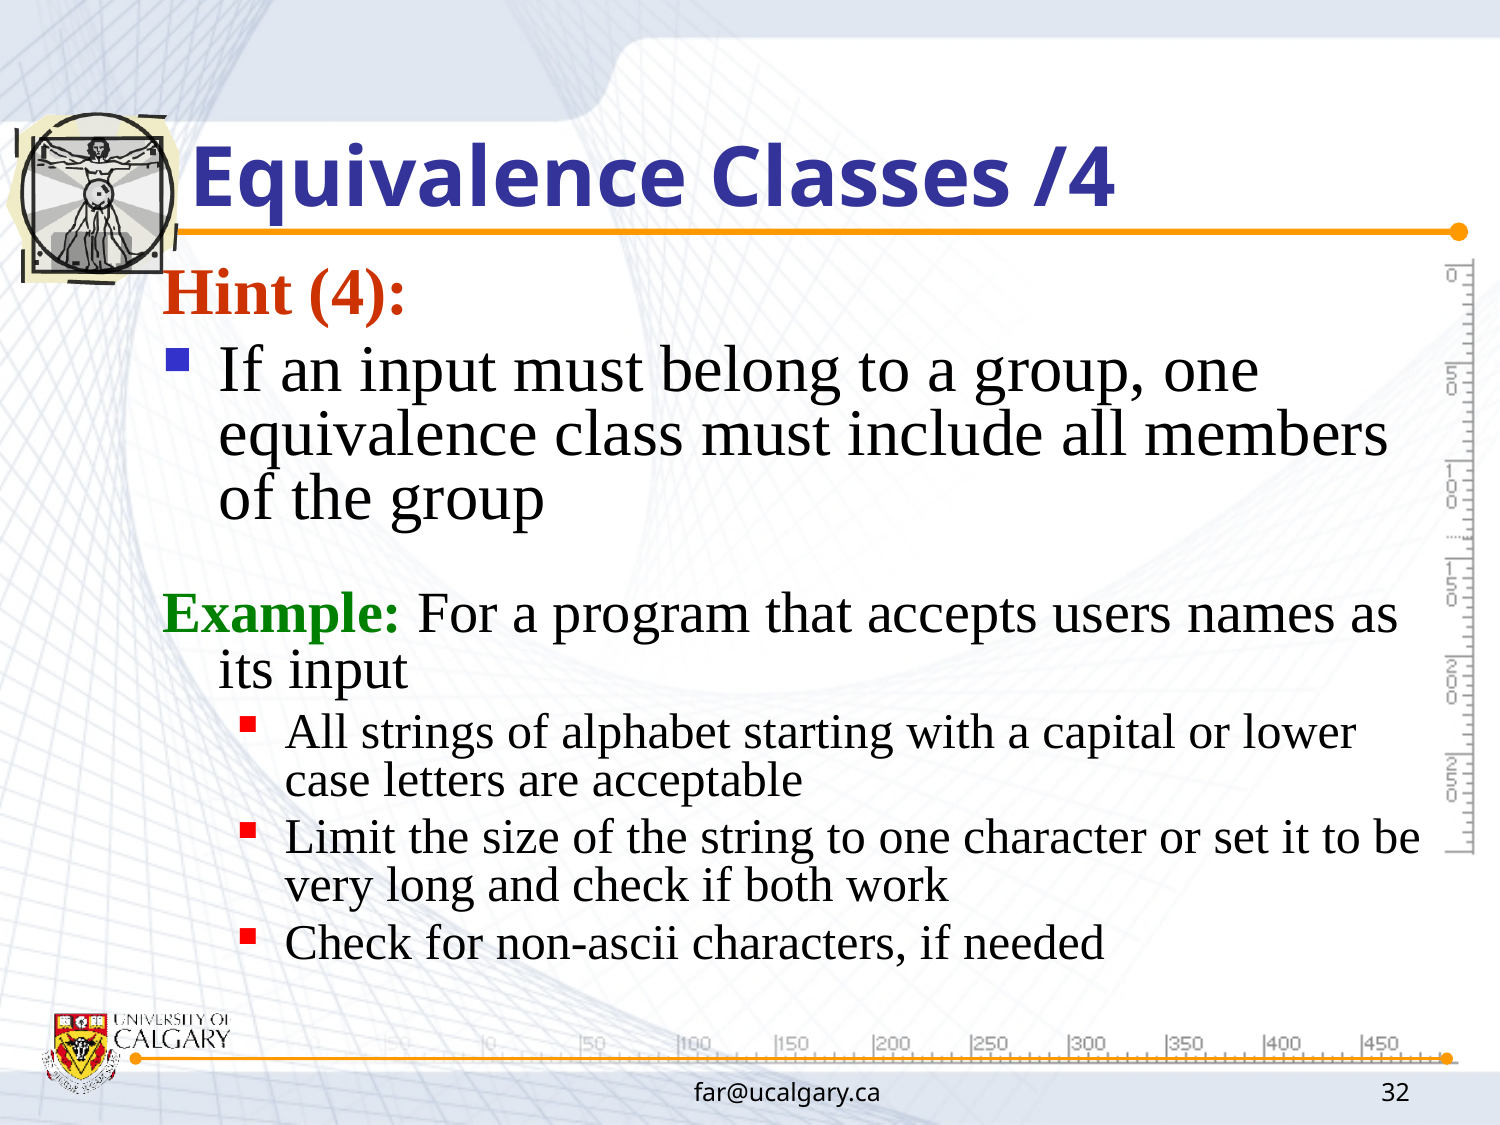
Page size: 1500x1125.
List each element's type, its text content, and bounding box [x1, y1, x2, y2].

picture [0, 0, 1500, 1125]
title Equivalence Classes /4 [174, 42, 1468, 231]
slide_number 32 [1112, 1051, 1426, 1118]
list Hint (4): If an input must belong to a group, one equivalence class must include all members of the group Example: For a program that accepts users names as its input All strings of alphabet starting with a capital or lower case letters are acceptable Limit the size of the string to one character or set it to be very long and check if both work Check for non-ascii characters, if needed [147, 255, 1461, 1000]
footer far@ucalgary.ca [549, 1051, 1026, 1118]
